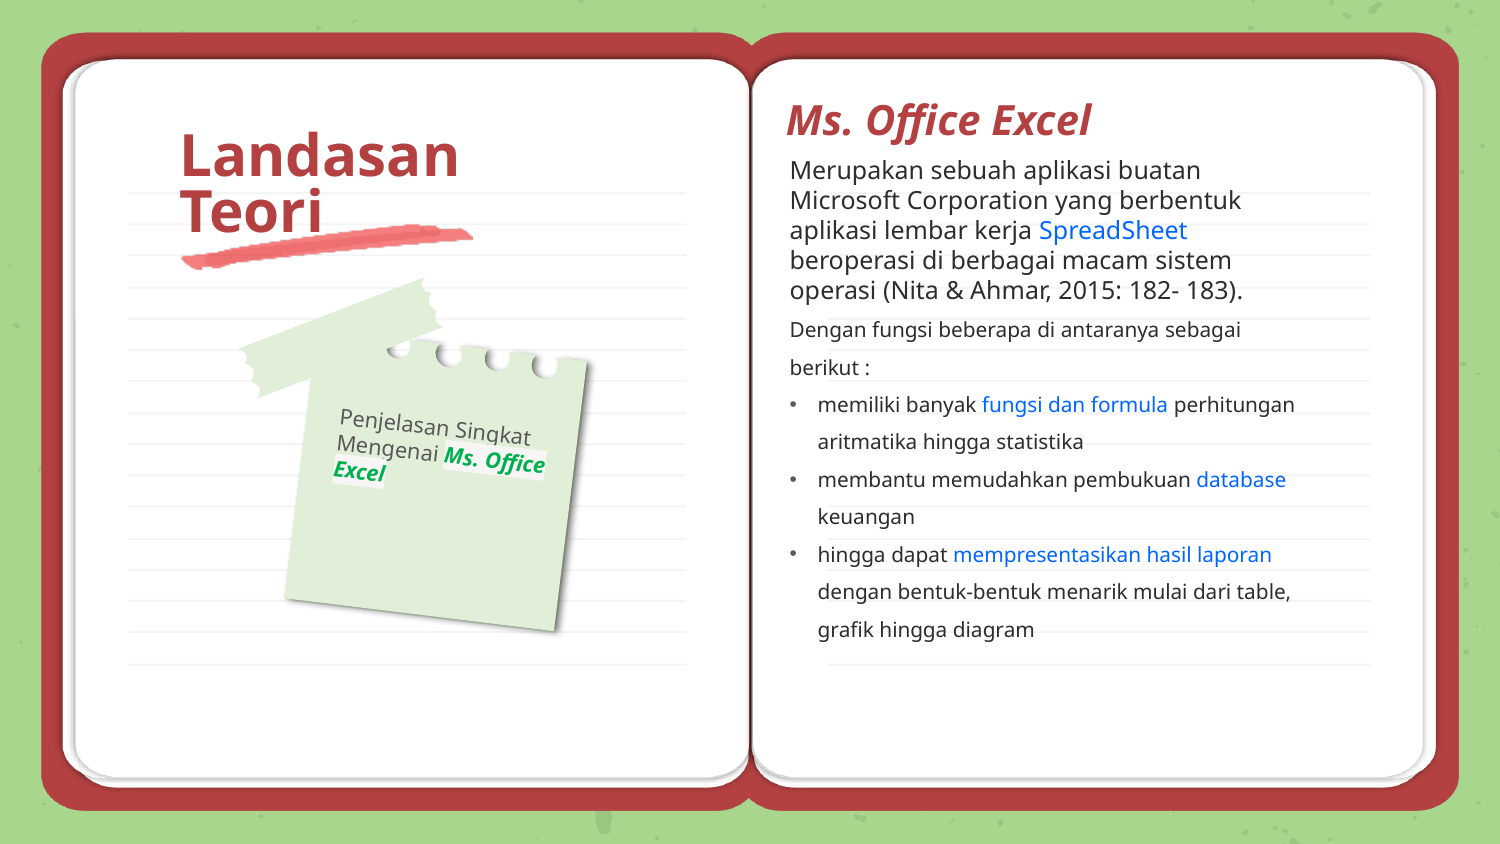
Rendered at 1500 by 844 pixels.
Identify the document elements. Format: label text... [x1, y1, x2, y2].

picture [41, 32, 1459, 811]
title Ms. Office Excel [770, 78, 1416, 159]
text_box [237, 276, 589, 634]
subtitle Merupakan sebuah aplikasi buatan Microsoft Corporation yang berbentuk aplikasi lembar kerja SpreadSheet beroperasi di berbagai macam sistem operasi (Nita & Ahmar, 2015: 182- 183). Dengan fungsi beberapa di antaranya sebagai berikut : memiliki banyak fungsi dan formula perhitungan aritmatika hingga statistika membantu memudahkan pembukuan database keuangan hingga dapat mempresentasikan hasil laporan dengan bentuk-bentuk menarik mulai dari table, grafik hingga diagram [774, 139, 1323, 234]
title Landasan Teori [164, 116, 559, 211]
